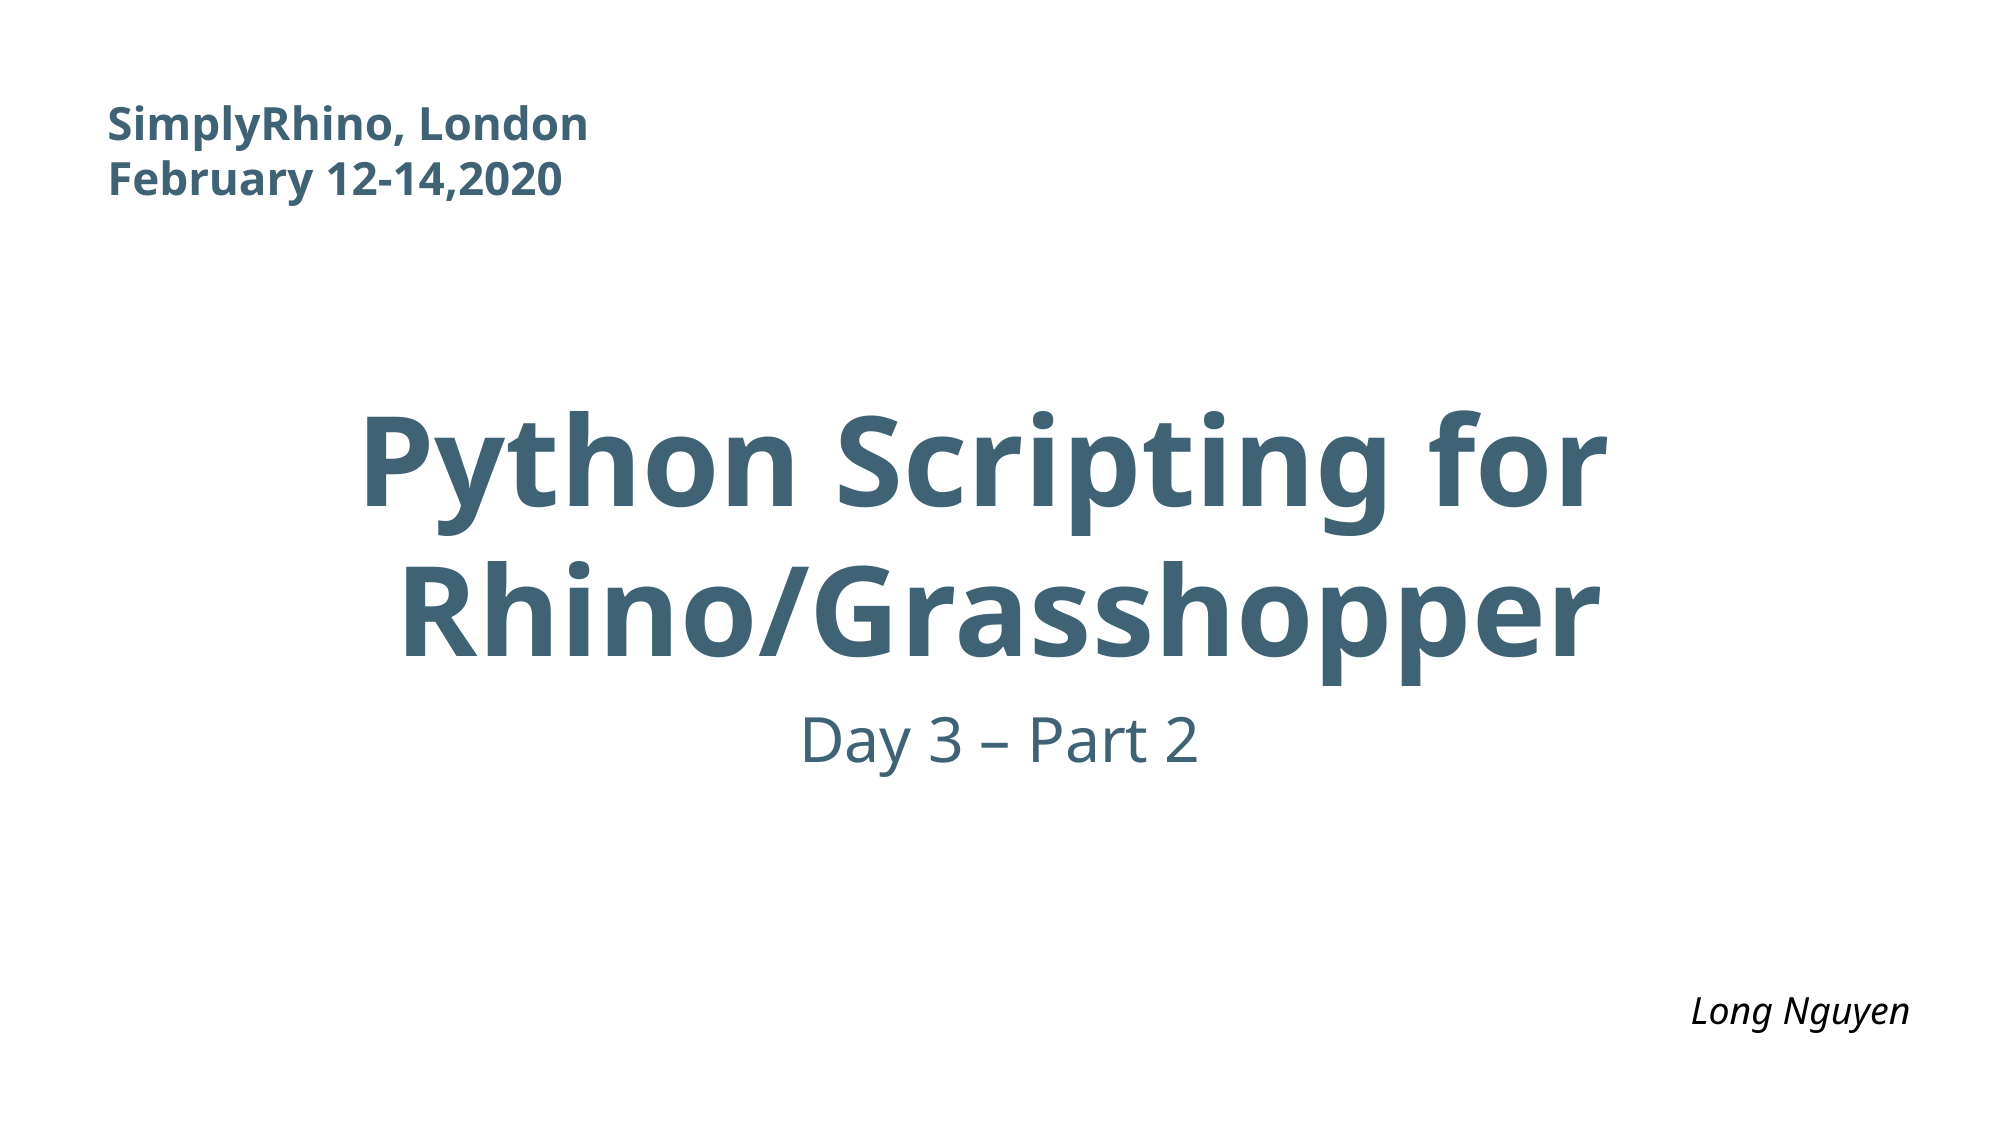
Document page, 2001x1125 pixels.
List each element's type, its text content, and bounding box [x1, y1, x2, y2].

text_box Day 3 – Part 2 [0, 692, 2000, 782]
text_box Long Nguyen [1175, 979, 1926, 1040]
text_box SimplyRhino, London February 12-14,2020 [92, 86, 2000, 212]
text_box Python Scripting for Rhino/Grasshopper [0, 373, 2000, 689]
